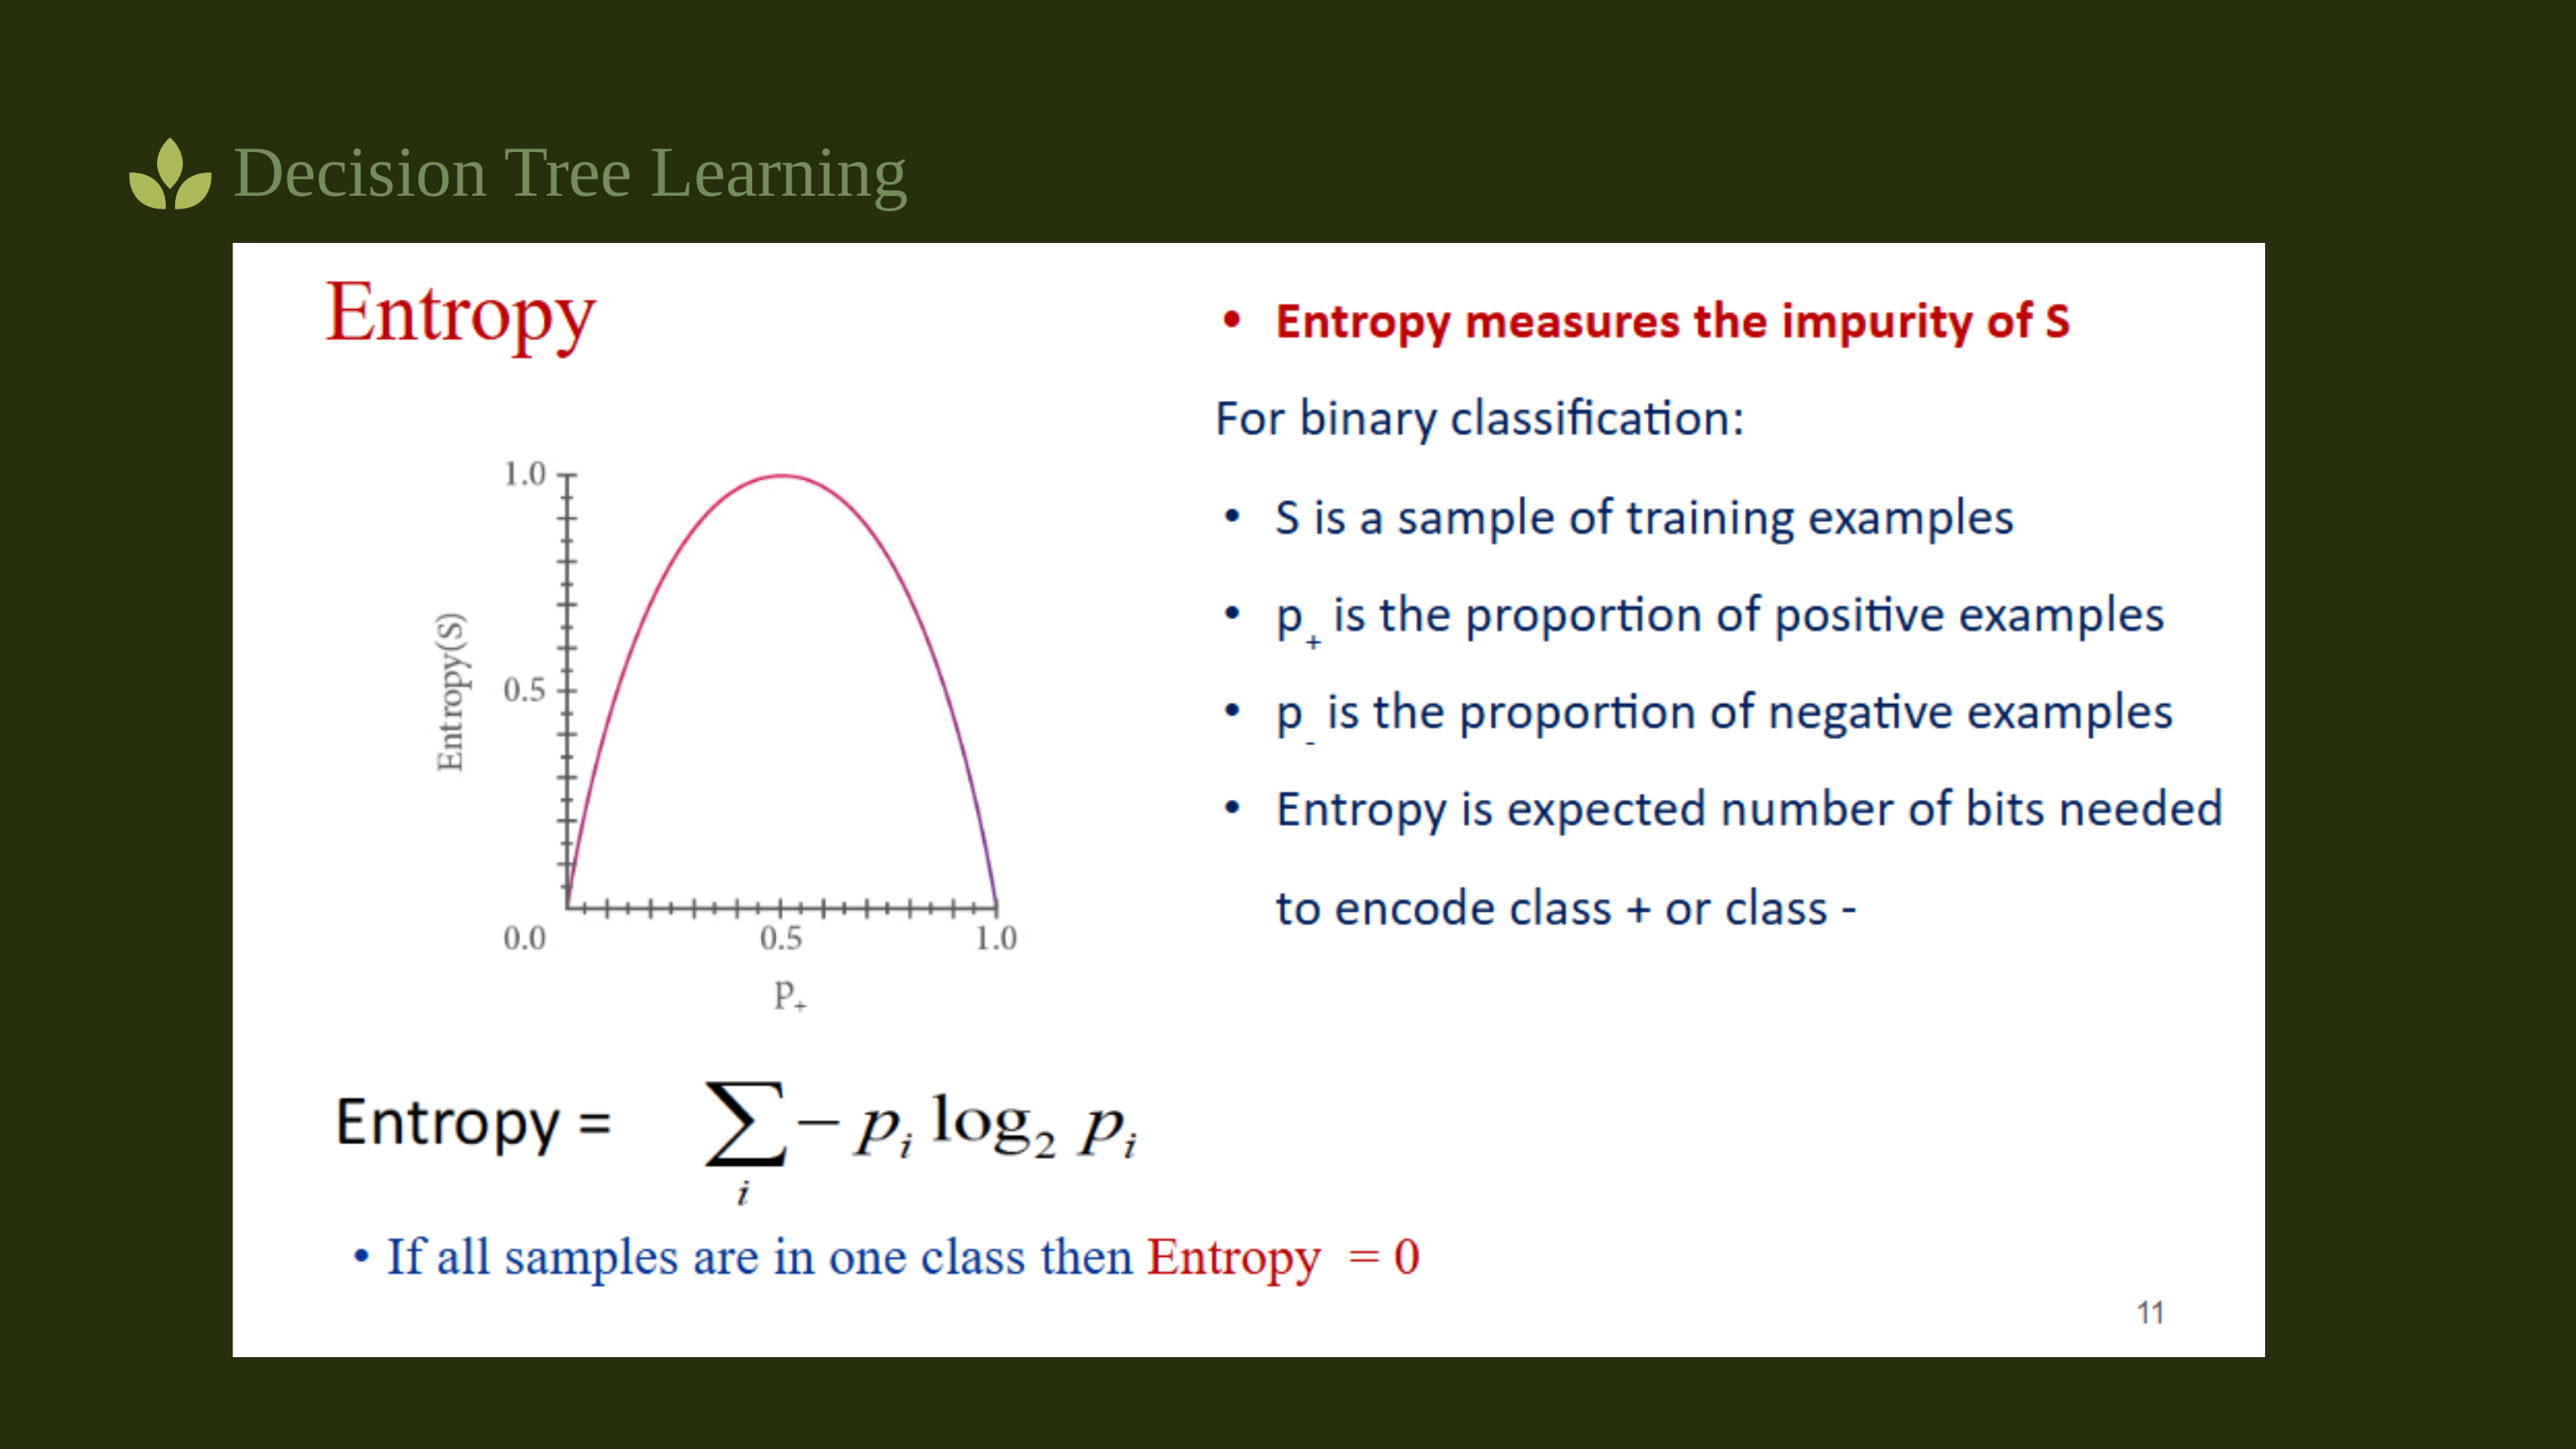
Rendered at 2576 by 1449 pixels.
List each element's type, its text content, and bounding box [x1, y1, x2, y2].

picture [233, 242, 2266, 1357]
text_box Decision Tree Learning [233, 134, 1150, 212]
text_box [128, 137, 213, 209]
